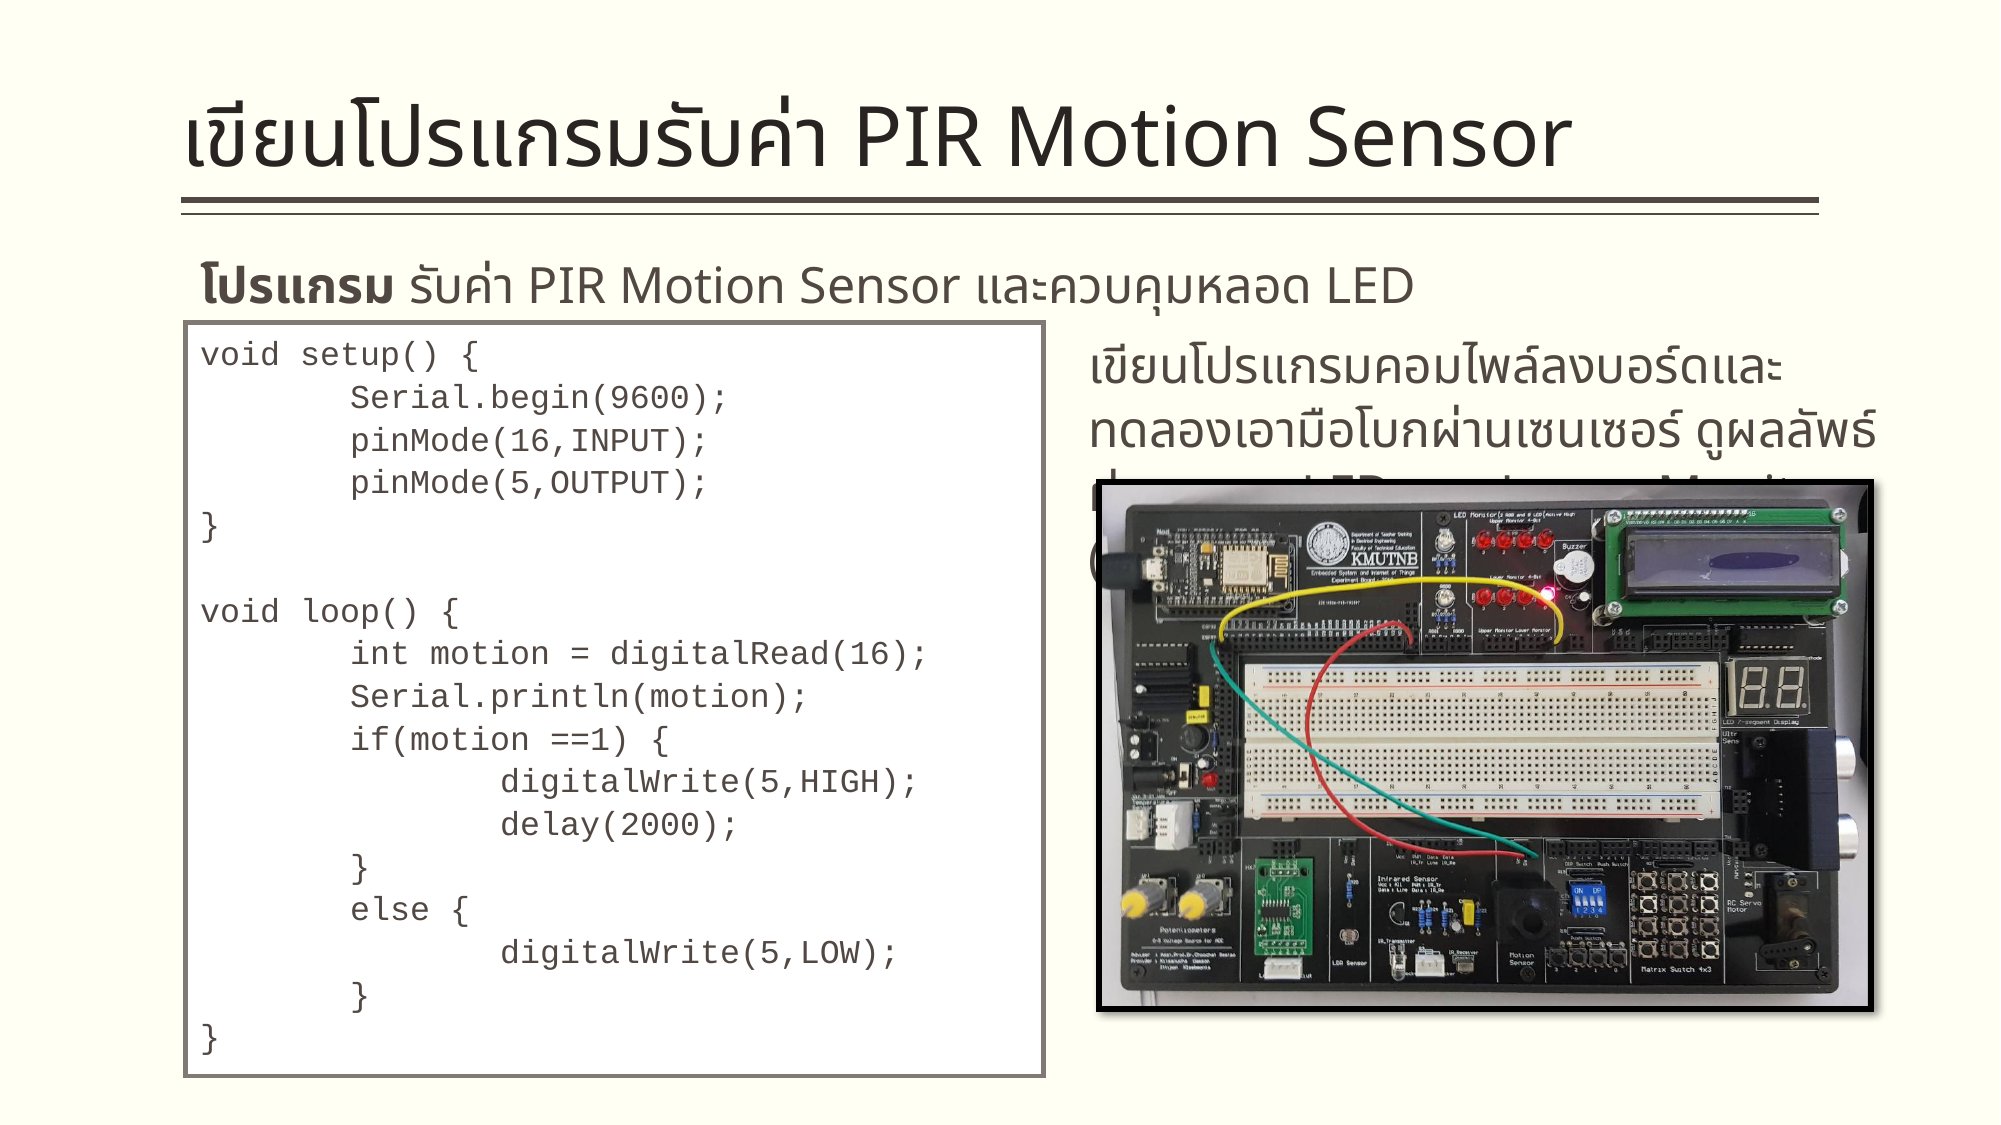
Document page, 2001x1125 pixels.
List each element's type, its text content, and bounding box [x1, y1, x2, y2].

text_box เขียนโปรแกรมคอมไพล์ลงบอร์ดและทดลองเอามือโบกผ่านเซนเซอร์ ดูผลลัพธ์ผ่านหลอด LED แถว Lower Monitor (0) [1073, 321, 1894, 594]
text_box void setup() { Serial.begin(9600); pinMode(16,INPUT); pinMode(5,OUTPUT); } void loop() { int motion = digitalRead(16); Serial.println(motion); if(motion ==1) { digitalWrite(5,HIGH); delay(2000); } else { digitalWrite(5,LOW); } } [185, 322, 1044, 1077]
title เขียนโปรแกรมรับค่า PIR Motion Sensor [181, 12, 1819, 193]
text_box โปรแกรม รับค่า PIR Motion Sensor และควบคุมหลอด LED [185, 242, 1823, 321]
picture [1101, 485, 1868, 1006]
